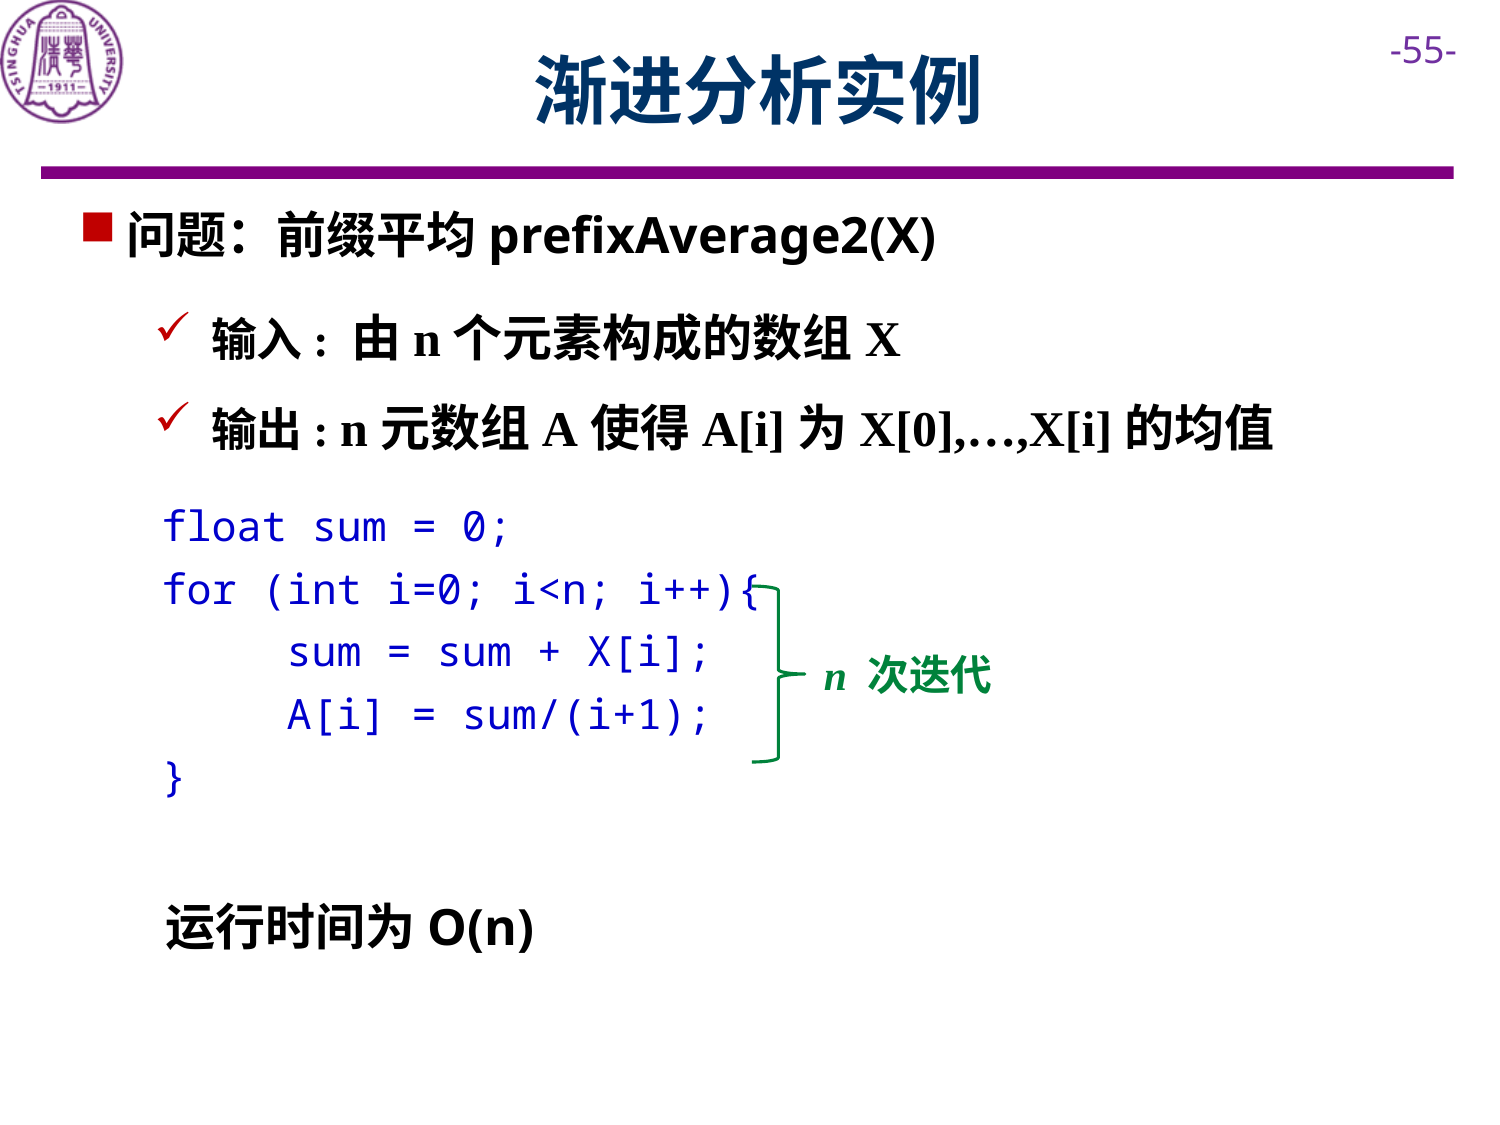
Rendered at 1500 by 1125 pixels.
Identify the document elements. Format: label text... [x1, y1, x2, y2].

picture [0, 0, 124, 124]
text_box n 次迭代 [809, 641, 1081, 707]
title 渐进分析实例 [135, 13, 1383, 165]
text_box float sum = 0; for (int i=0; i<n; i++){ sum = sum + X[i]; A[i] = sum/(i+1); } [146, 492, 951, 808]
text_box [751, 586, 805, 762]
text_box 问题：前缀平均prefixAverage2(X) 输入: 由n个元素构成的数组X 输出: n元数组A使得A[i]为X[0],…,X[i]的均值 [64, 196, 1436, 589]
text_box 运行时间为O(n) [76, 857, 550, 963]
